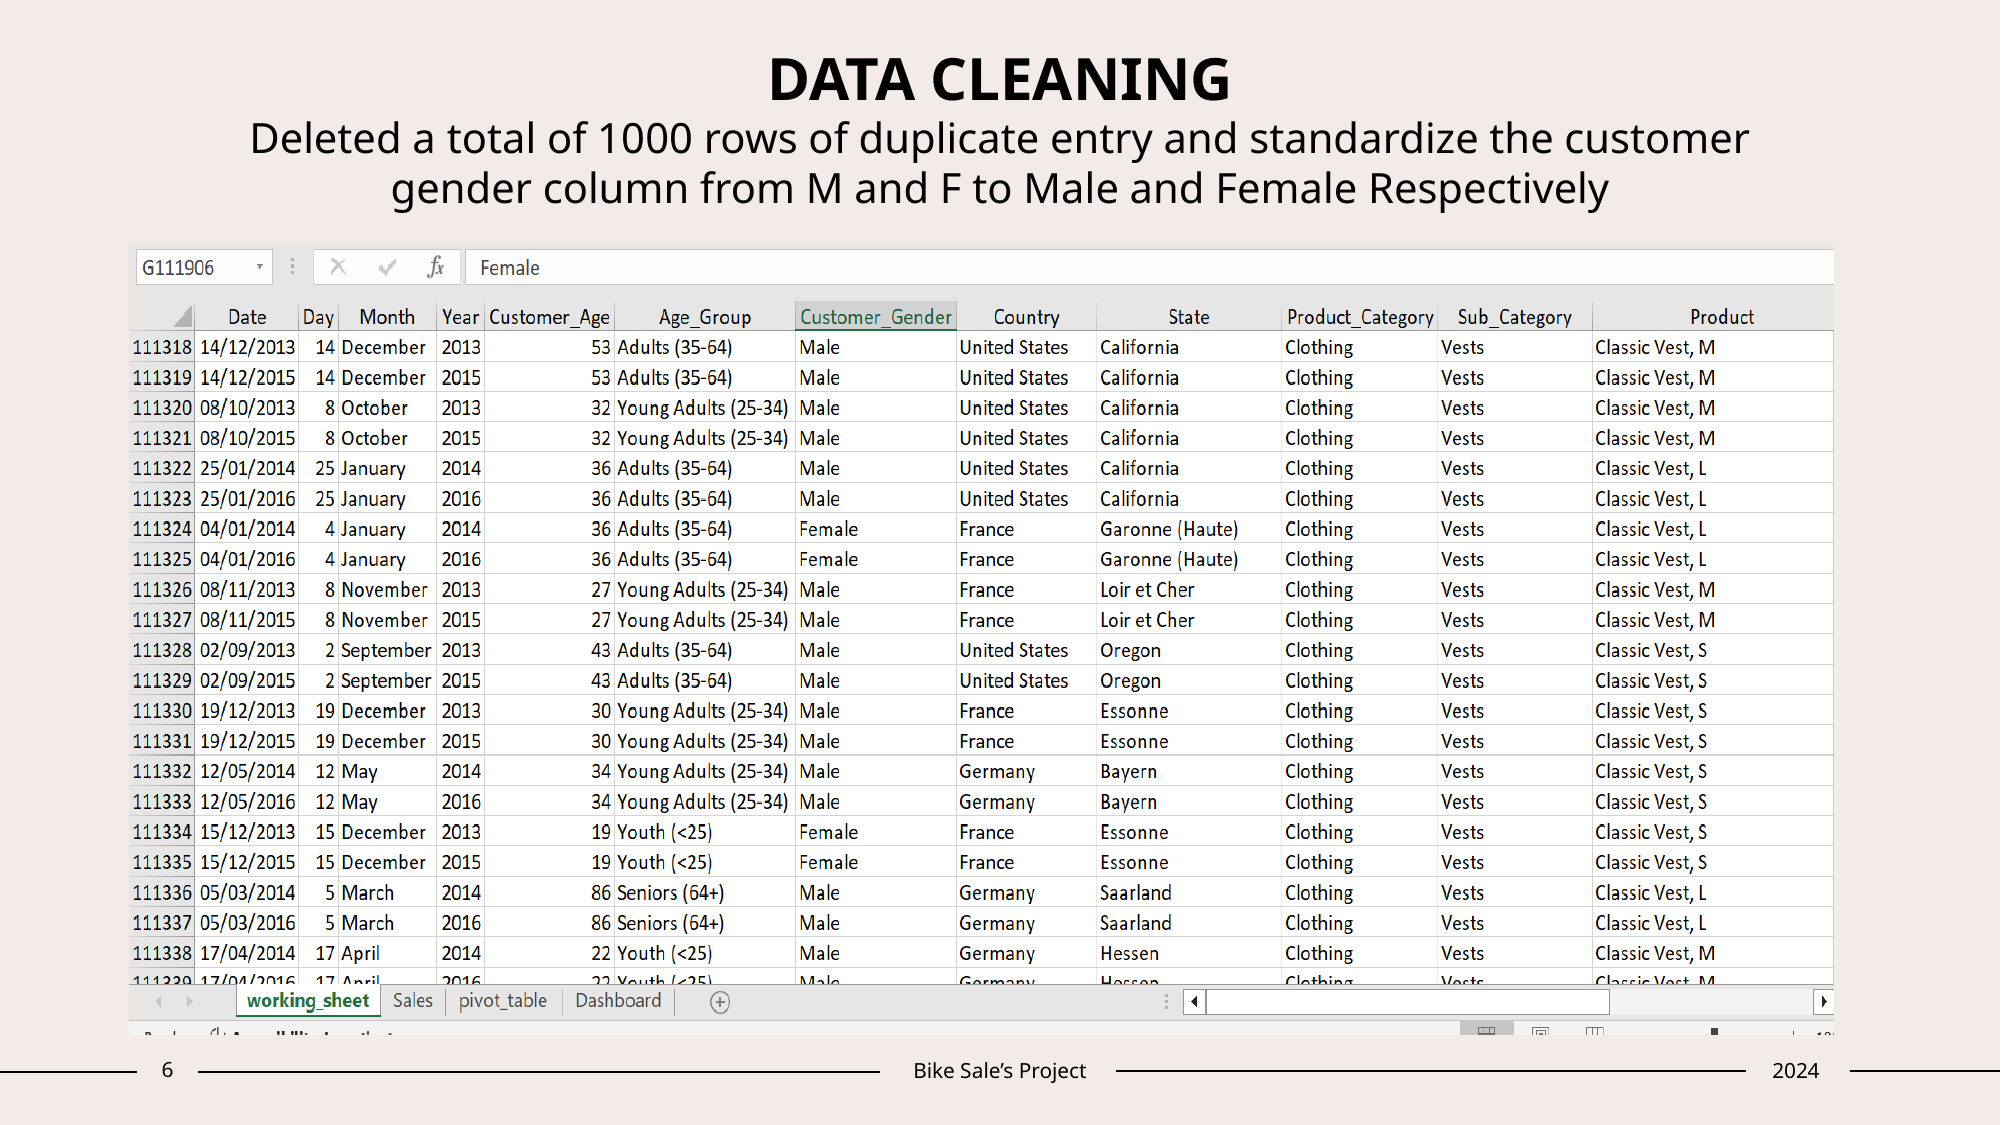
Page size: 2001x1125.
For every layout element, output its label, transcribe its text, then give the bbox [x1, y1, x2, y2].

slide_number 2024 [1743, 1050, 1849, 1091]
slide_number 6 [137, 1050, 198, 1091]
title DATA CLEANING Deleted a total of 1000 rows of duplicate entry and standardize the customer gender column from M and F to Male and Female Respectively [187, 34, 1813, 244]
footer Bike Sale’s Project [879, 1050, 1120, 1091]
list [129, 244, 1834, 1035]
